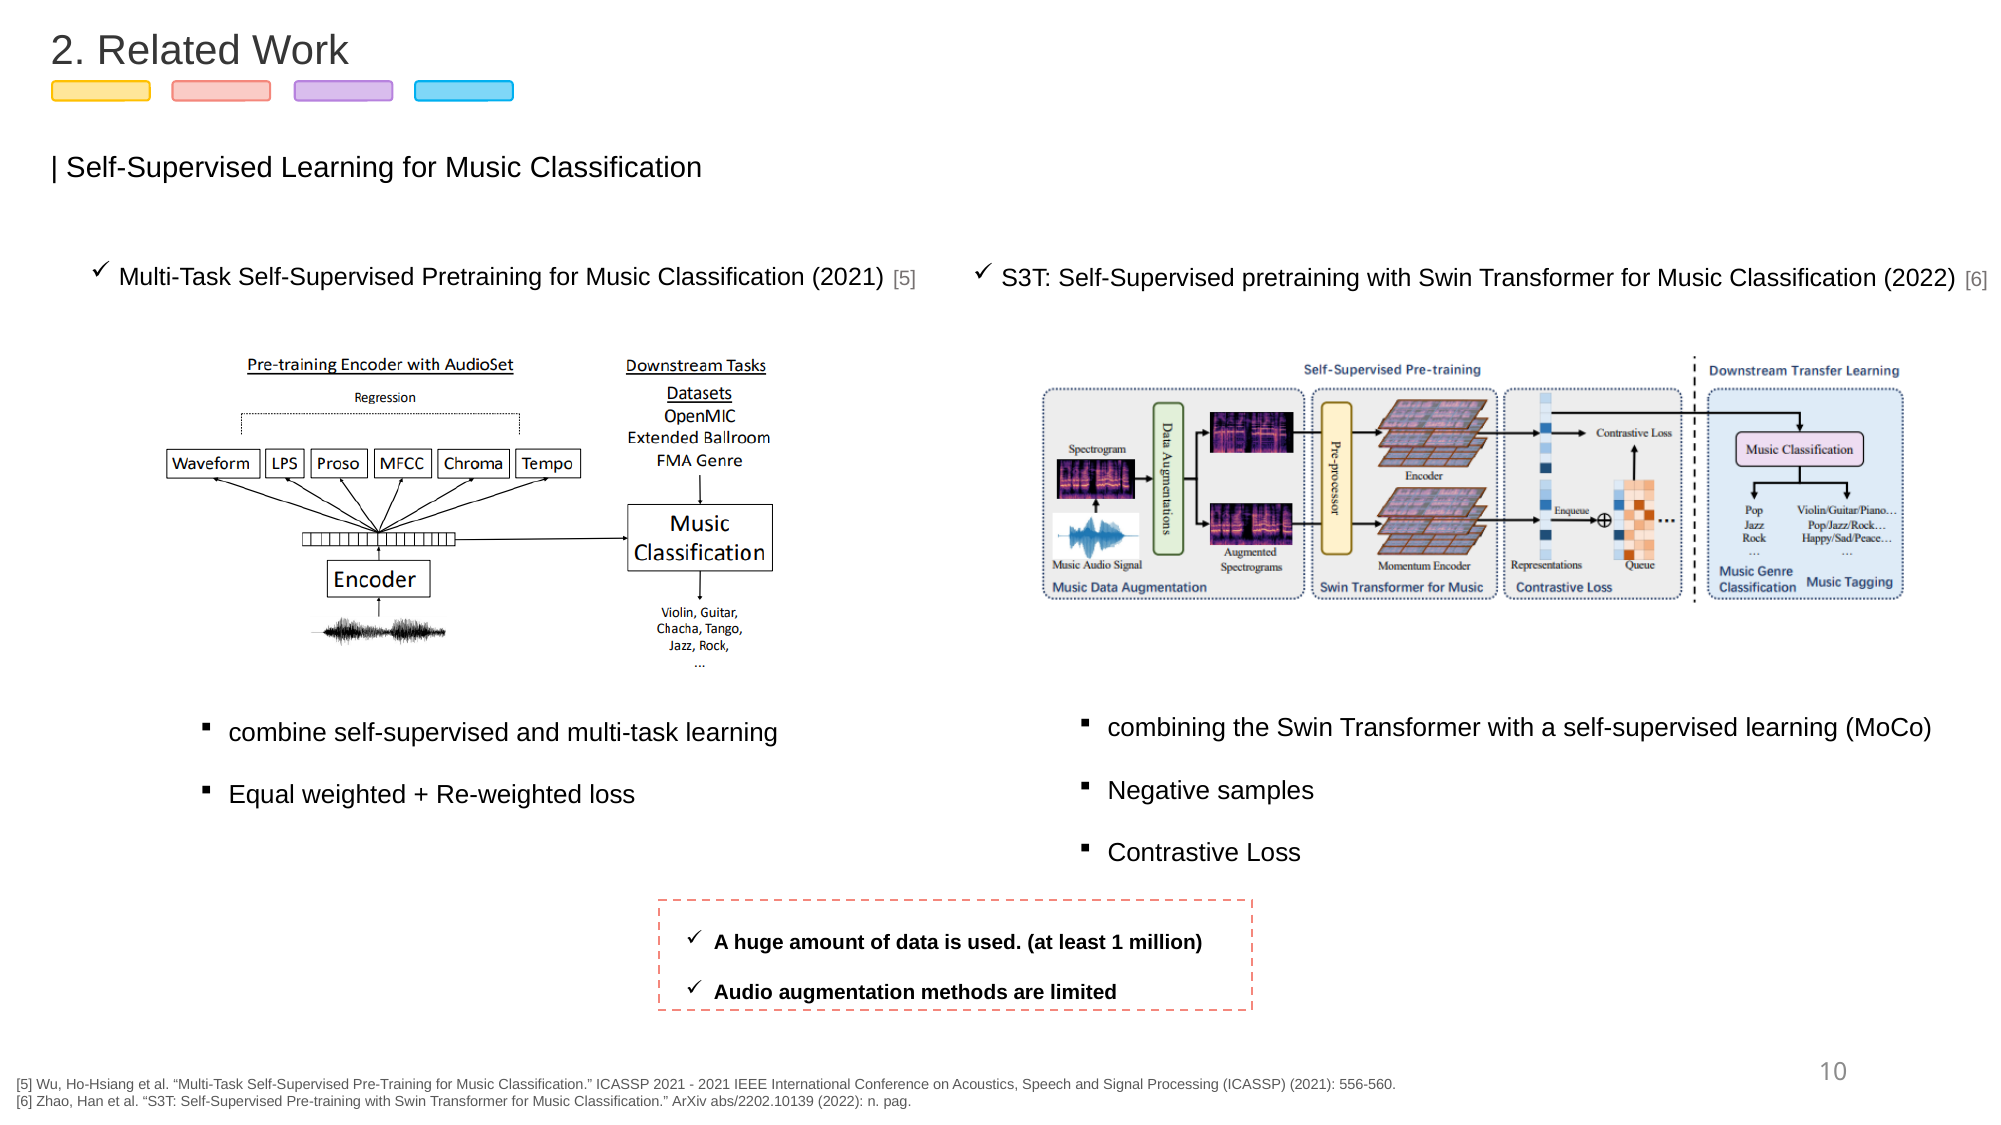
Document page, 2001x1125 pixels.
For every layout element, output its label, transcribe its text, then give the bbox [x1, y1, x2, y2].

text_box | Self-Supervised Learning for Music Classification [35, 140, 1122, 191]
picture [1013, 352, 1938, 618]
text_box [658, 899, 1253, 1011]
text_box 2. Related Work [35, 15, 693, 81]
text_box combining the Swin Transformer with a self-supervised learning (MoCo) Negative samples Contrastive Loss [1064, 672, 1988, 875]
text_box A huge amount of data is used. (at least 1 million) Audio augmentation methods are limited [671, 896, 1252, 900]
text_box S3T: Self-Supervised pretraining with Swin Transformer for Music Classification (2022) [6] [958, 254, 2000, 299]
text_box combine self-supervised and multi-task learning Equal weighted + Re-weighted loss [185, 676, 882, 817]
picture [149, 306, 821, 677]
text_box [52, 81, 513, 101]
slide_number 10 [1769, 1042, 1863, 1103]
text_box Multi-Task Self-Supervised Pretraining for Music Classification (2021) [5] [75, 252, 991, 298]
text_box [5] Wu, Ho-Hsiang et al. “Multi-Task Self-Supervised Pre-Training for Music Classification.” ICASSP 2021 - 2021 IEEE International Conference on Acoustics, Speech and Signal Processing (ICASSP) (2021): 556-560. [6] Zhao, Han et al. “S3T: Self-Supervised Pre-training with Swin Transformer for Music Classification.” ArXiv abs/2202.10139 (2022): n. pag. [1, 1067, 1540, 1118]
